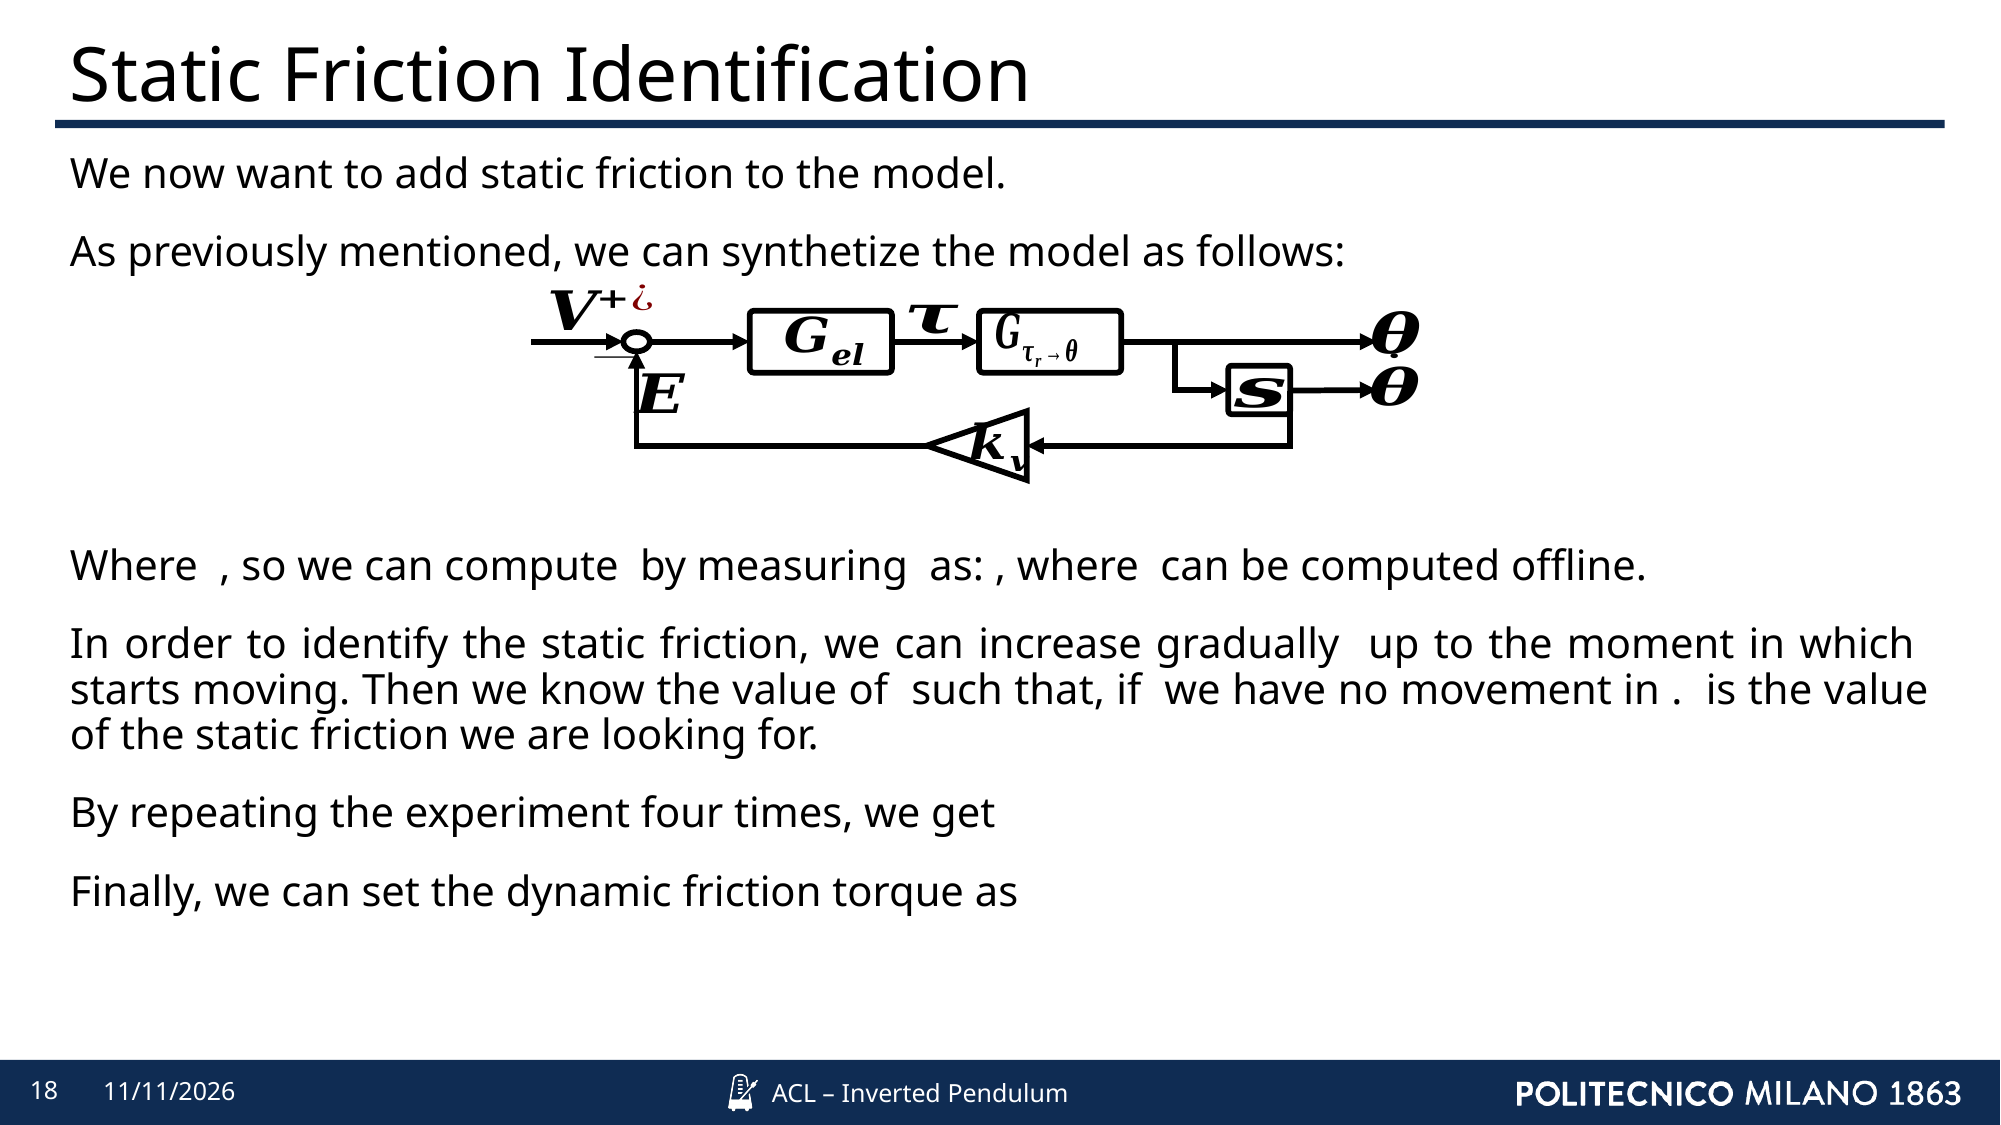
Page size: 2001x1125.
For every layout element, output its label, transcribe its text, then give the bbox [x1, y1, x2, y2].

picture [1510, 1068, 1967, 1117]
footer ACL – Inverted Pendulum [582, 1069, 1258, 1117]
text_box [531, 282, 1426, 480]
text_box [55, 659, 1945, 1032]
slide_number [88, 1069, 262, 1117]
slide_number 18 [12, 1067, 76, 1115]
title Static Friction Identification [55, 33, 1945, 120]
